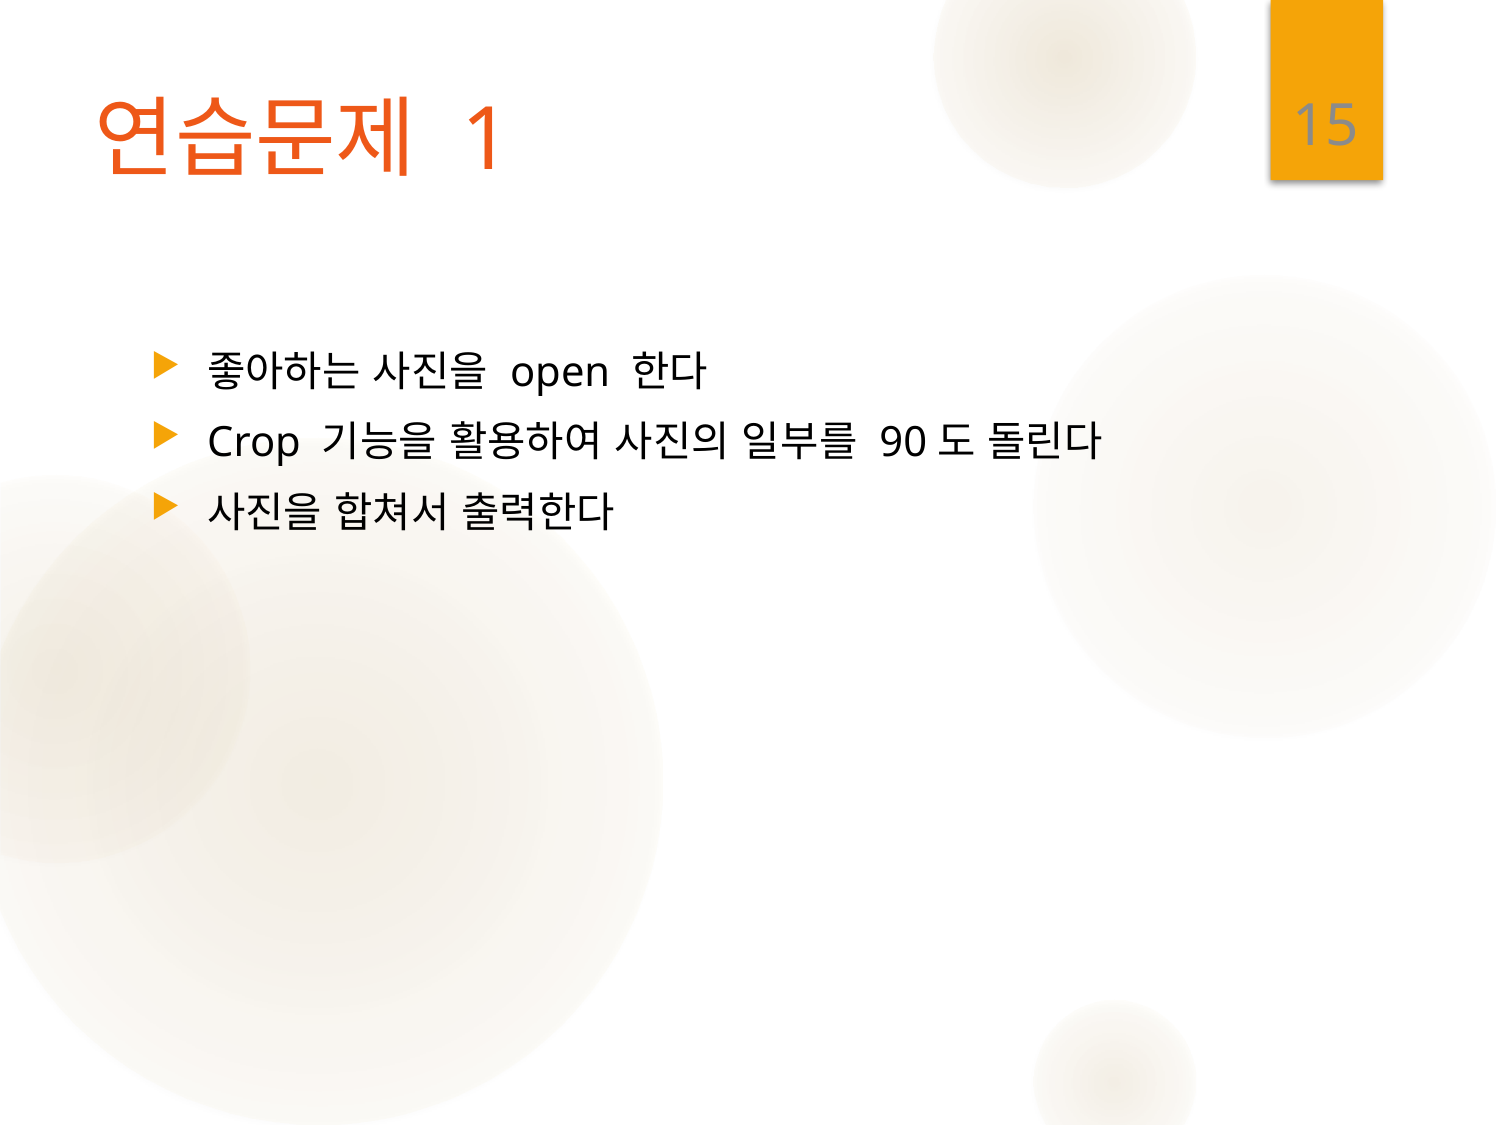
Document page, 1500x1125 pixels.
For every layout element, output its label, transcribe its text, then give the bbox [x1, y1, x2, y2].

slide_number 15 [1273, 48, 1378, 175]
list 좋아하는 사진을 open 한다 Crop 기능을 활용하여 사진의 일부를 90도 돌린다 사진을 합쳐서 출력한다 [135, 336, 1237, 1025]
title 연습문제 1 [79, 74, 1237, 304]
